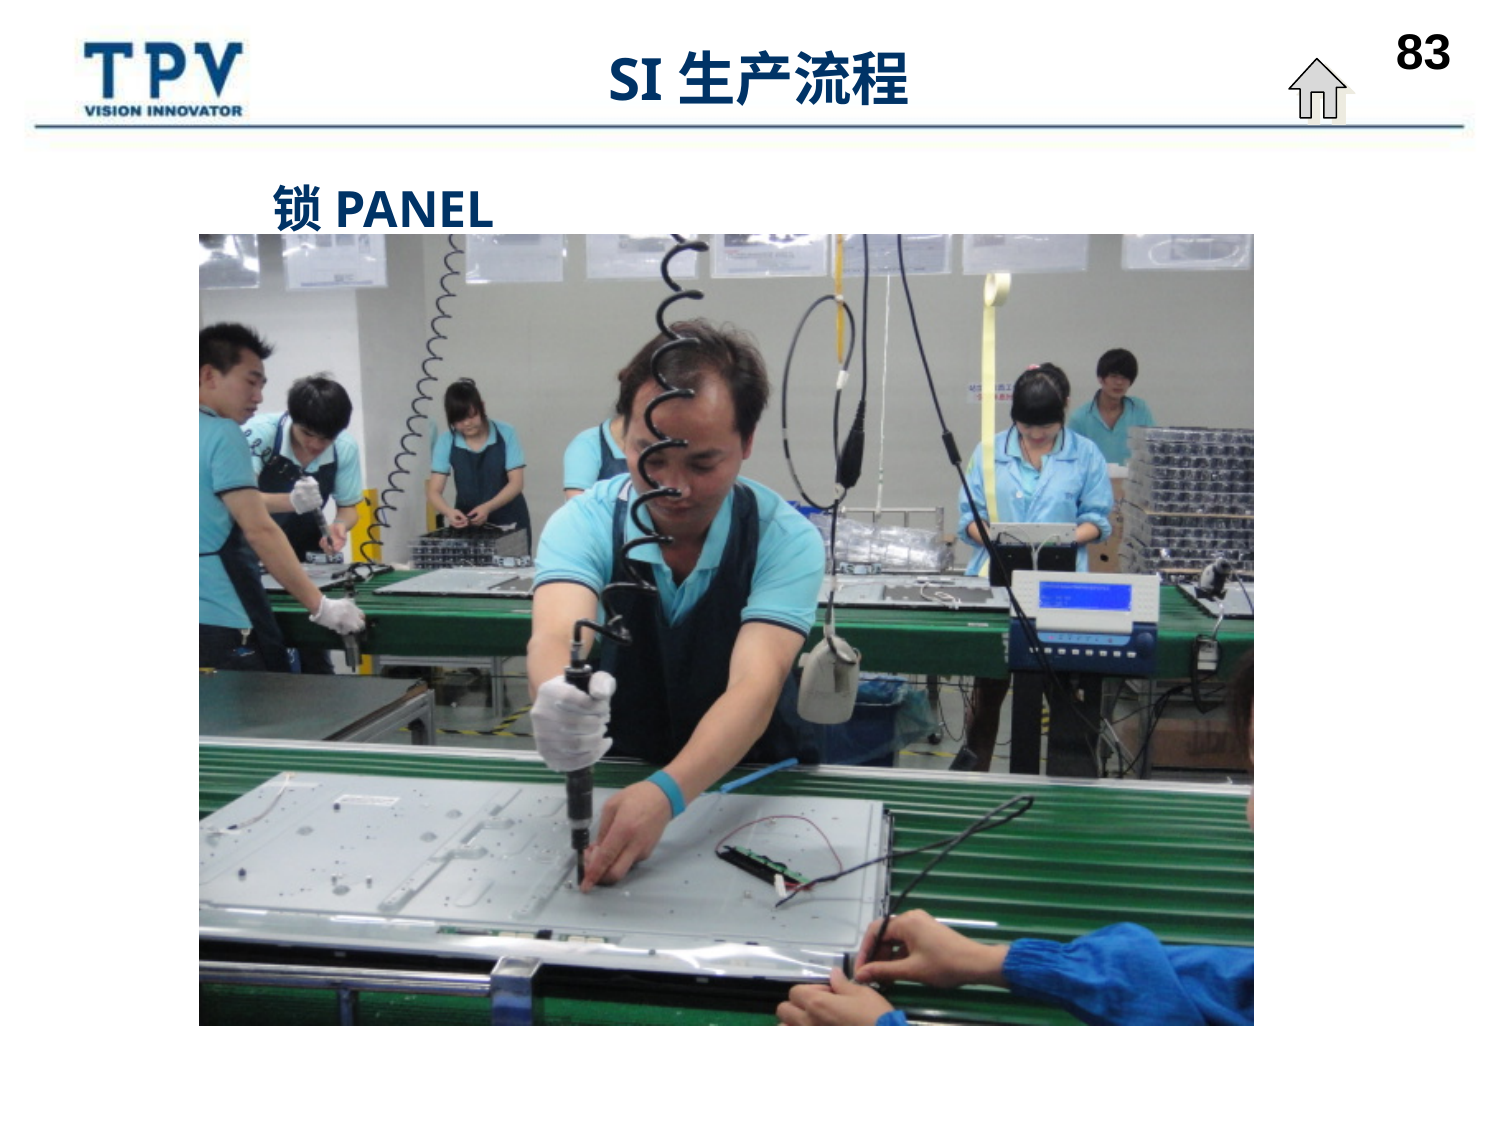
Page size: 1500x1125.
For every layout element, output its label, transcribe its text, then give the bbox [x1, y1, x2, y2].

picture [0, 1, 1500, 1124]
text_box [1288, 58, 1347, 118]
text_box 锁PANEL [257, 170, 657, 232]
text_box SI生产流程 [593, 35, 925, 120]
